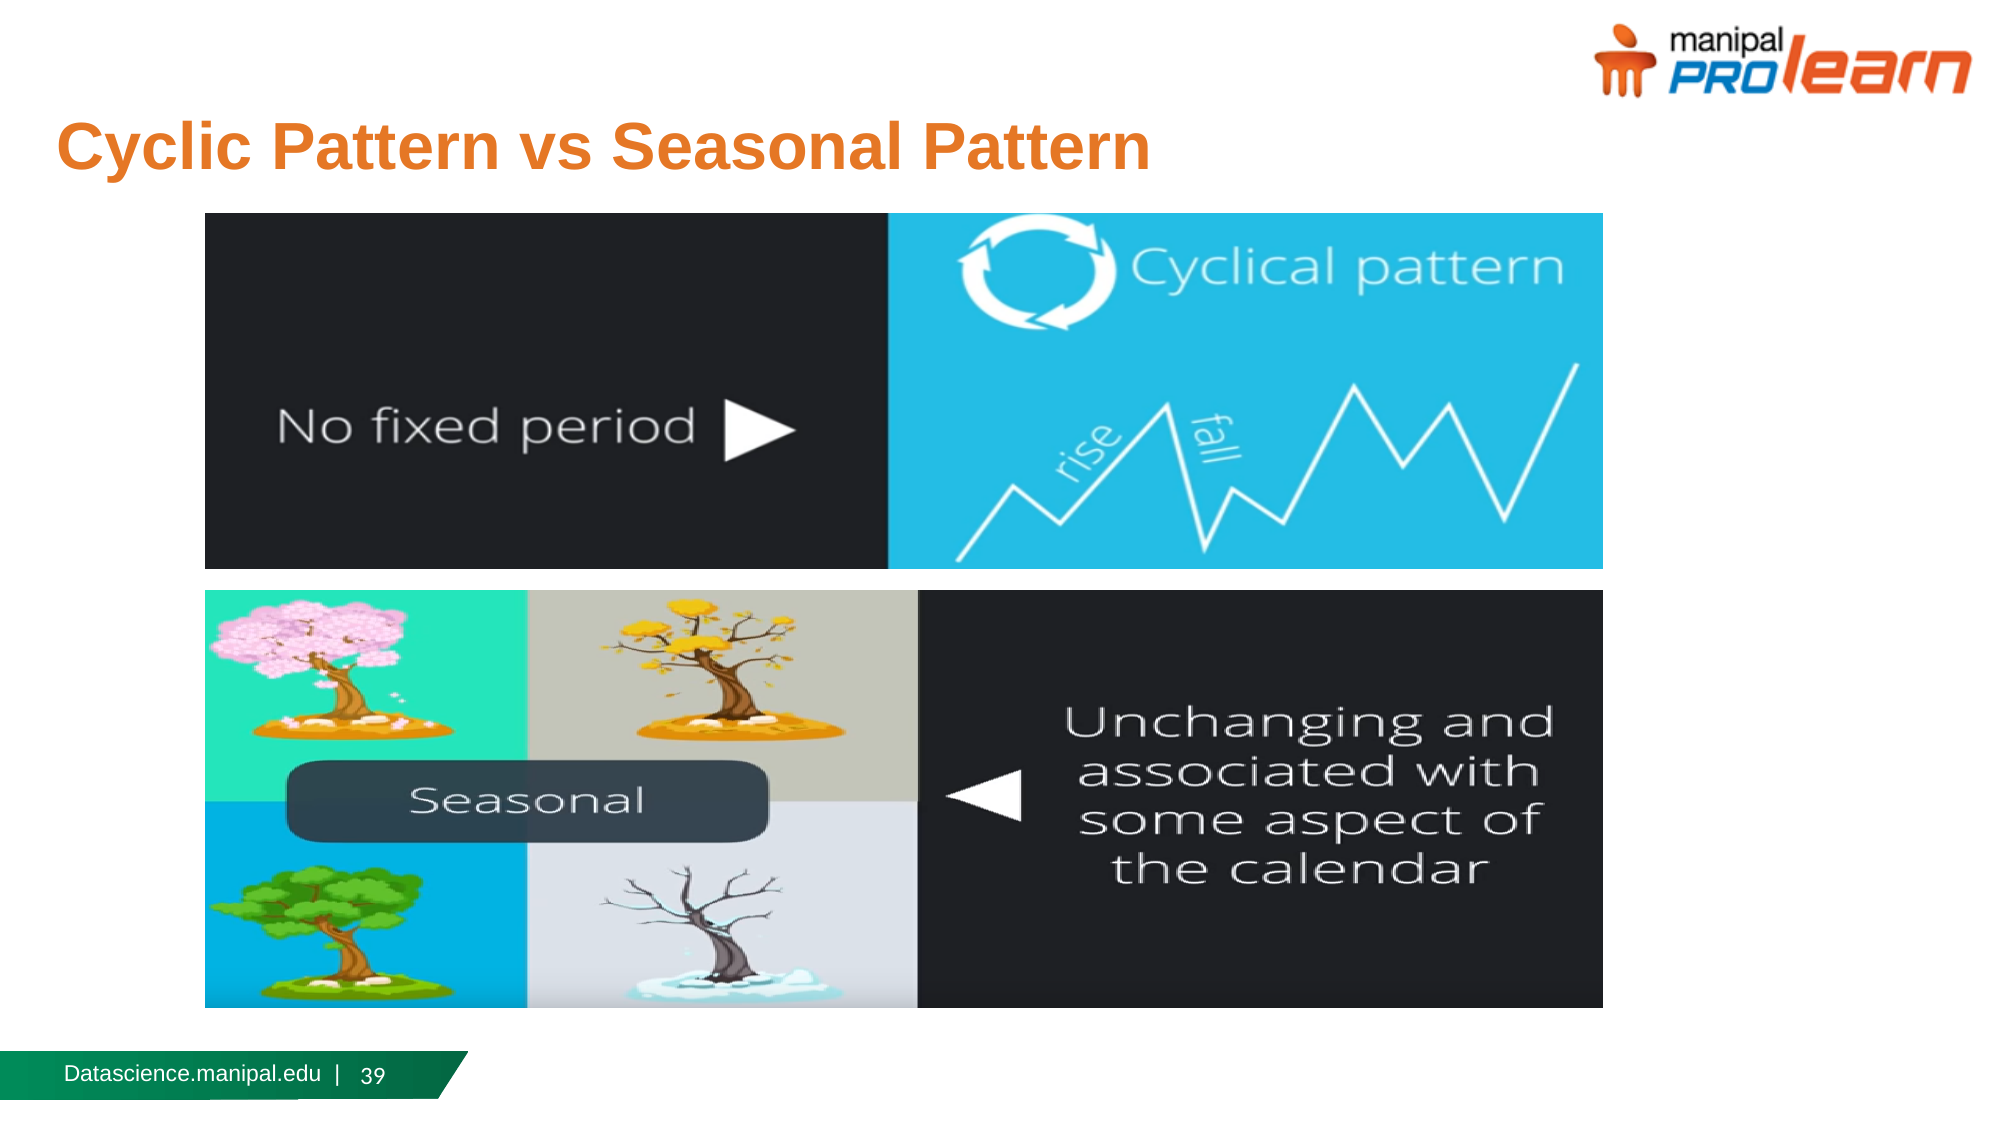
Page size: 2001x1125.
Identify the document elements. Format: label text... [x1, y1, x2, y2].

slide_number 39 [345, 1044, 467, 1105]
picture [205, 213, 1603, 569]
picture [205, 590, 1603, 1008]
title Cyclic Pattern vs Seasonal Pattern [41, 39, 1767, 257]
picture [209, 865, 456, 1001]
text_box [41, 257, 806, 1008]
picture [1578, 18, 1984, 100]
